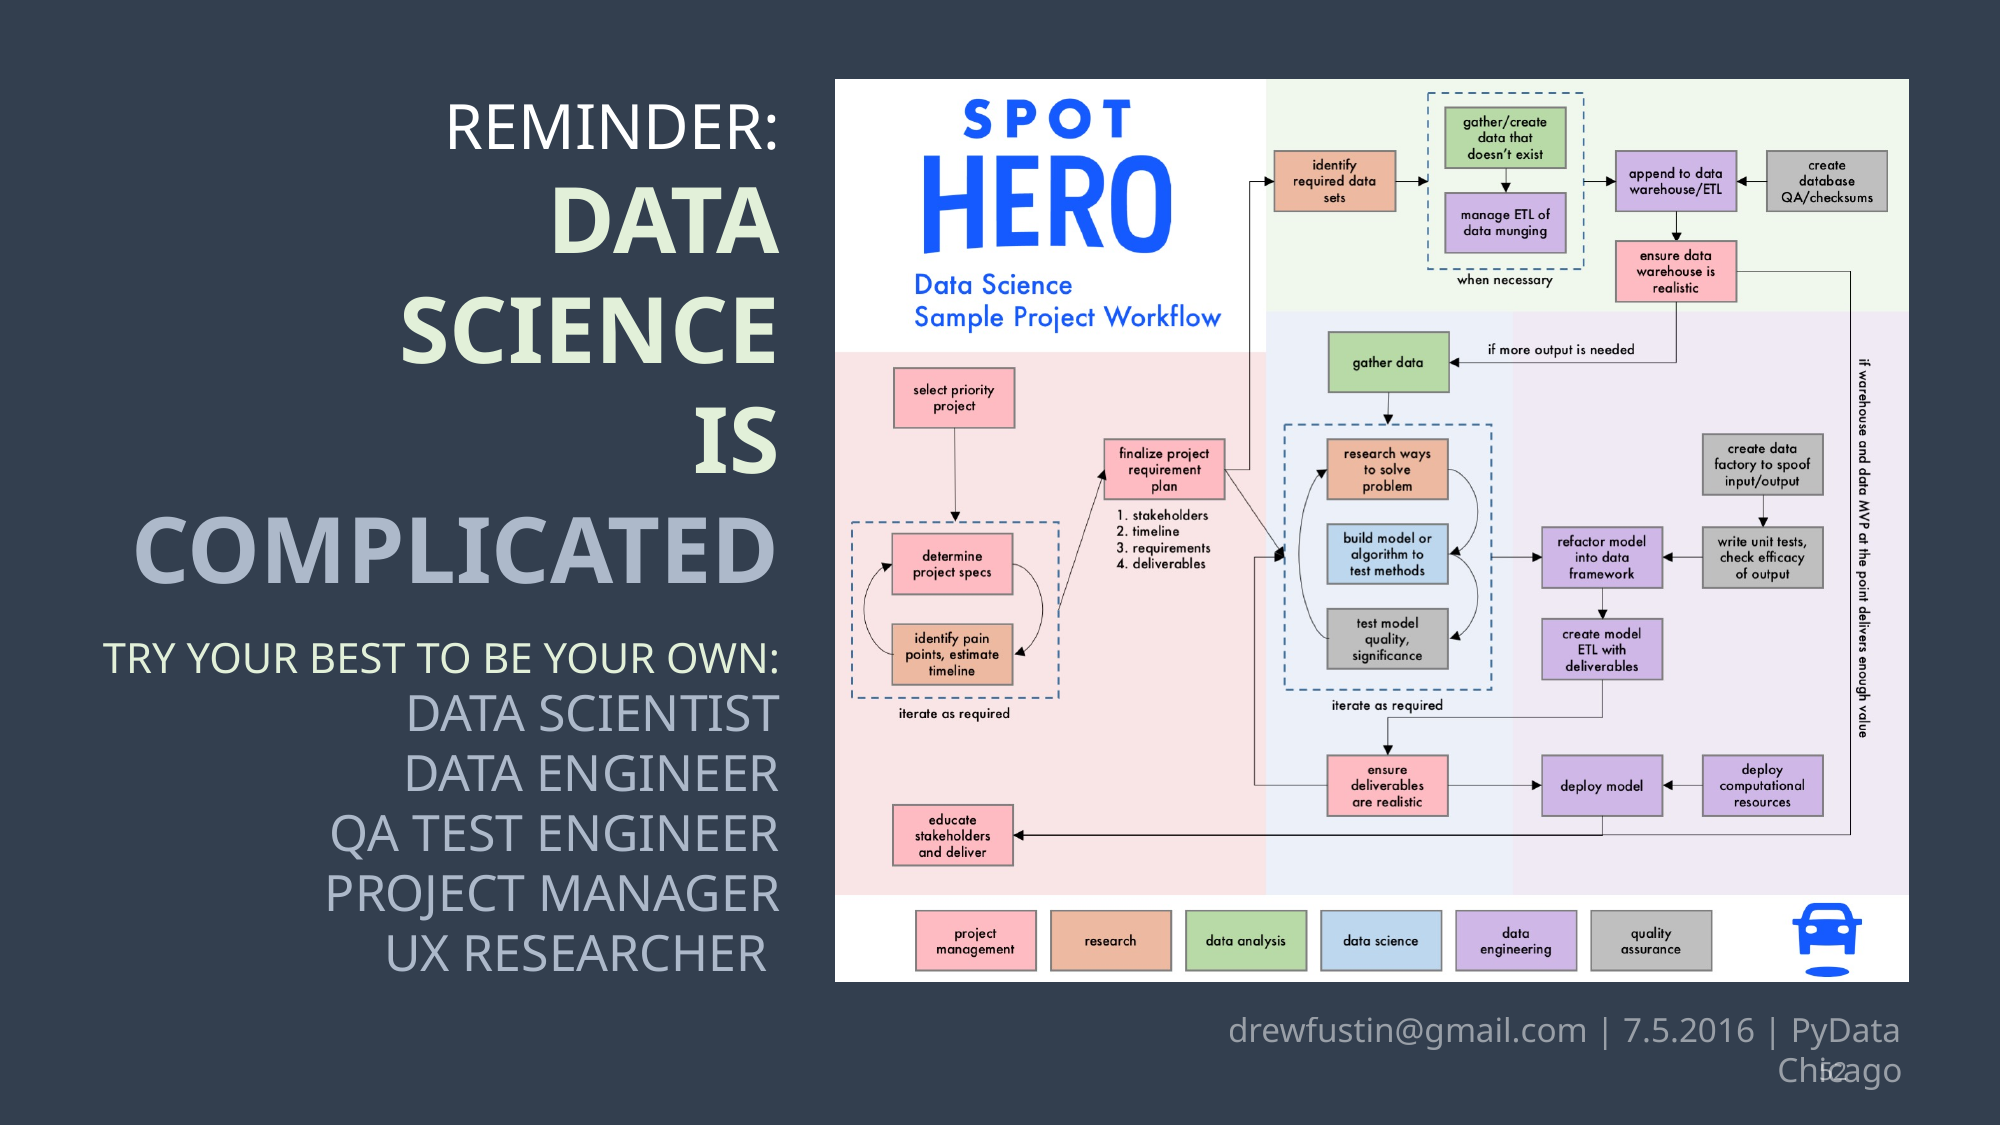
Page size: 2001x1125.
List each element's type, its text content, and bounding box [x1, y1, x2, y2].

text_box REMINDER: DATA SCIENCE IS COMPLICATED TRY YOUR BEST TO BE YOUR OWN: DATA SCIENTIST DATA ENGINEER QA TEST ENGINEER PROJECT MANAGER UX RESEARCHER [47, 79, 795, 989]
text_box drewfustin@gmail.com | 7.5.2016 | PyData Chicago [1146, 1002, 1918, 1097]
picture [835, 79, 1909, 982]
slide_number 52 [1412, 1042, 1863, 1103]
